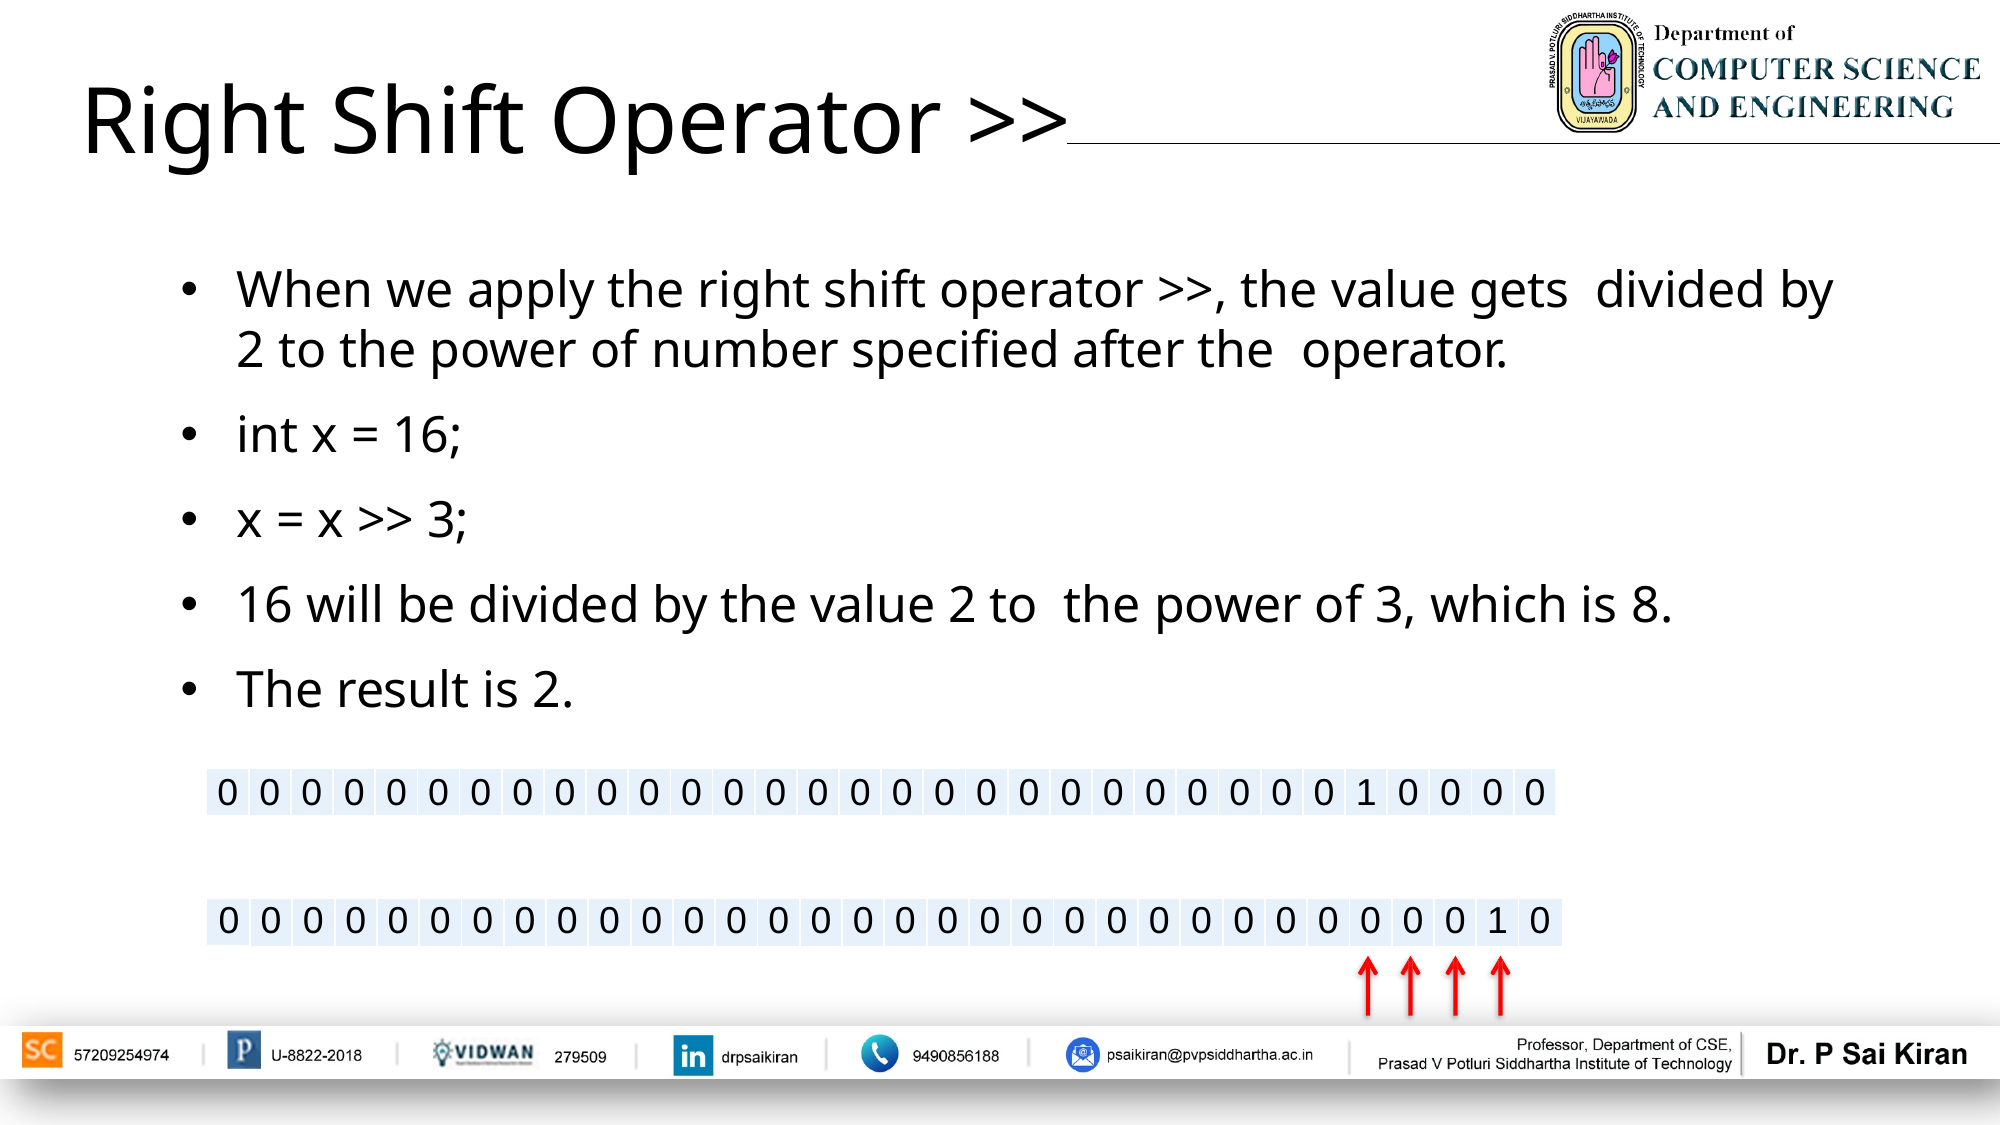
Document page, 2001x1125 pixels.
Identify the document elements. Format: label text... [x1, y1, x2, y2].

table_header 0 [924, 769, 965, 815]
table_header 0 [1054, 899, 1095, 946]
table_header 0 [418, 769, 459, 815]
table_header 0 [1009, 769, 1049, 815]
table_header 0 [801, 899, 841, 946]
table_header 0 [420, 899, 461, 946]
table_header 0 [1393, 899, 1433, 933]
table_header 0 [970, 899, 1010, 946]
table_header 1 [1346, 769, 1386, 815]
table_header 0 [503, 769, 543, 815]
table_header 0 [1430, 769, 1471, 815]
table_header 0 [966, 769, 1007, 815]
table_header 0 [882, 769, 922, 815]
table_header 0 [1177, 769, 1218, 815]
table_header 0 [671, 769, 712, 815]
table_header 0 [928, 899, 968, 946]
table_header 0 [336, 899, 376, 946]
table_header 0 [545, 769, 585, 815]
table_header 0 [1519, 899, 1562, 946]
table_header 0 [674, 899, 714, 946]
table_header 0 [1262, 769, 1302, 815]
text_box When we apply the right shift operator >>, the value gets divided by 2 to the power of number specified after the operator. int x = 16; x = x >> 3; 16 will be divided by the value 2 to the power of 3, which is 8. The result is 2. [163, 250, 1879, 811]
table_header 0 [1097, 899, 1137, 946]
table_header 0 [1093, 769, 1133, 815]
table_header 0 [1224, 899, 1264, 946]
table_header 0 [1304, 769, 1344, 815]
table_header 0 [587, 769, 627, 815]
table_header 0 [376, 769, 417, 815]
table_header 0 [632, 899, 672, 946]
table_header 0 [505, 899, 545, 946]
table_header 0 [758, 899, 799, 946]
table_header 0 [798, 769, 838, 815]
table_header 0 [1181, 899, 1222, 946]
table_header 0 [840, 769, 880, 815]
table_header 0 [1472, 769, 1513, 815]
text_box Right Shift Operator >> [65, 54, 1087, 180]
table_header 0 [629, 769, 670, 815]
table_header 0 [1350, 899, 1391, 933]
table_header 1 [1477, 899, 1518, 933]
table_header 0 [460, 769, 501, 815]
table_header 0 [843, 899, 883, 946]
table_header 0 [207, 769, 248, 815]
table_header 0 [589, 899, 630, 946]
table_header 0 [250, 769, 290, 815]
table_header 0 [885, 899, 926, 946]
table_header 0 [1515, 769, 1555, 815]
table_header 0 [1435, 899, 1475, 933]
table_header 0 [1051, 769, 1091, 815]
table_header 0 [334, 769, 374, 815]
table_header 0 [1012, 899, 1053, 946]
table_header 0 [293, 899, 334, 946]
table_header 0 [716, 899, 757, 946]
table_header 0 [1388, 769, 1428, 815]
table_header 0 [1219, 769, 1260, 815]
table_header 0 [207, 899, 249, 945]
table_header 0 [1135, 769, 1175, 815]
table_header 0 [756, 769, 796, 815]
table_header 0 [713, 769, 754, 815]
table_header 0 [547, 899, 587, 946]
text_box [1342, 933, 1527, 1026]
table_header 0 [1308, 899, 1349, 946]
table_header 0 [292, 769, 332, 815]
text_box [1548, 11, 1981, 133]
table_header 0 [1139, 899, 1179, 946]
picture [0, 1026, 2000, 1079]
table_header 0 [462, 899, 503, 946]
table_header 0 [251, 899, 291, 946]
table_header 0 [378, 899, 418, 946]
table_header 0 [1266, 899, 1306, 946]
